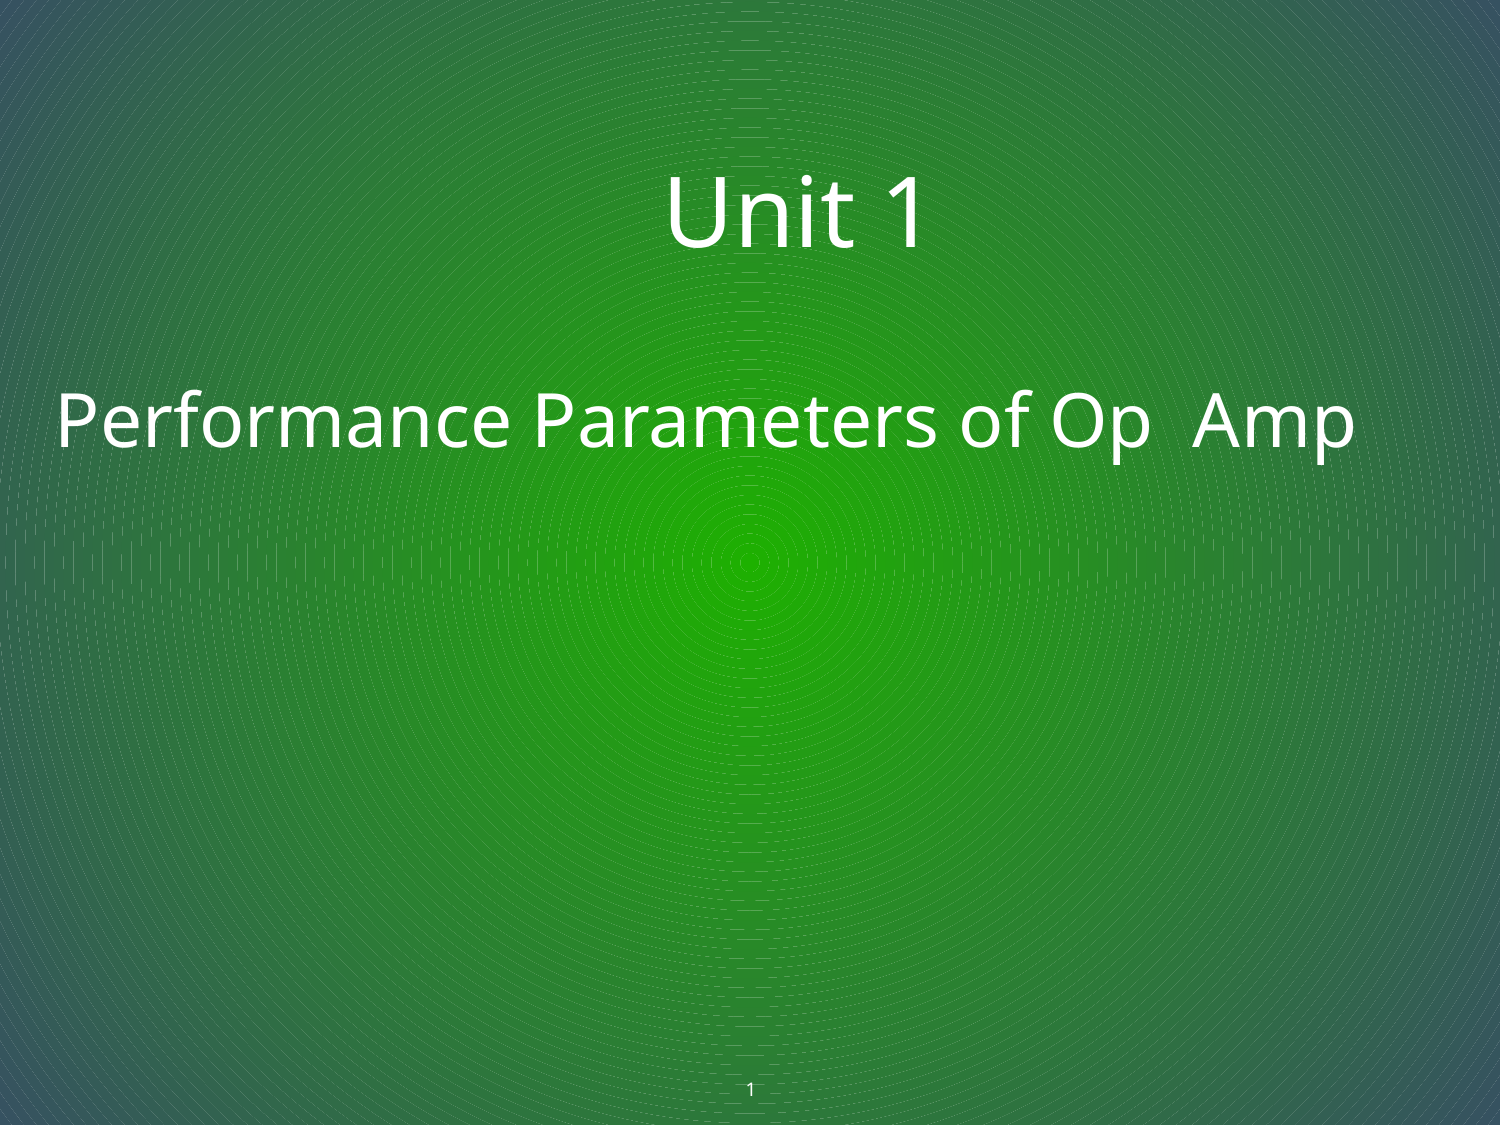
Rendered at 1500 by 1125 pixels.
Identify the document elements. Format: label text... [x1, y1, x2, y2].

text_box Performance Parameters of Op Amp [50, 273, 1375, 562]
text_box [99, 844, 1388, 940]
slide_number 1 [740, 1071, 762, 1106]
text_box Unit 1 [162, 87, 1438, 329]
